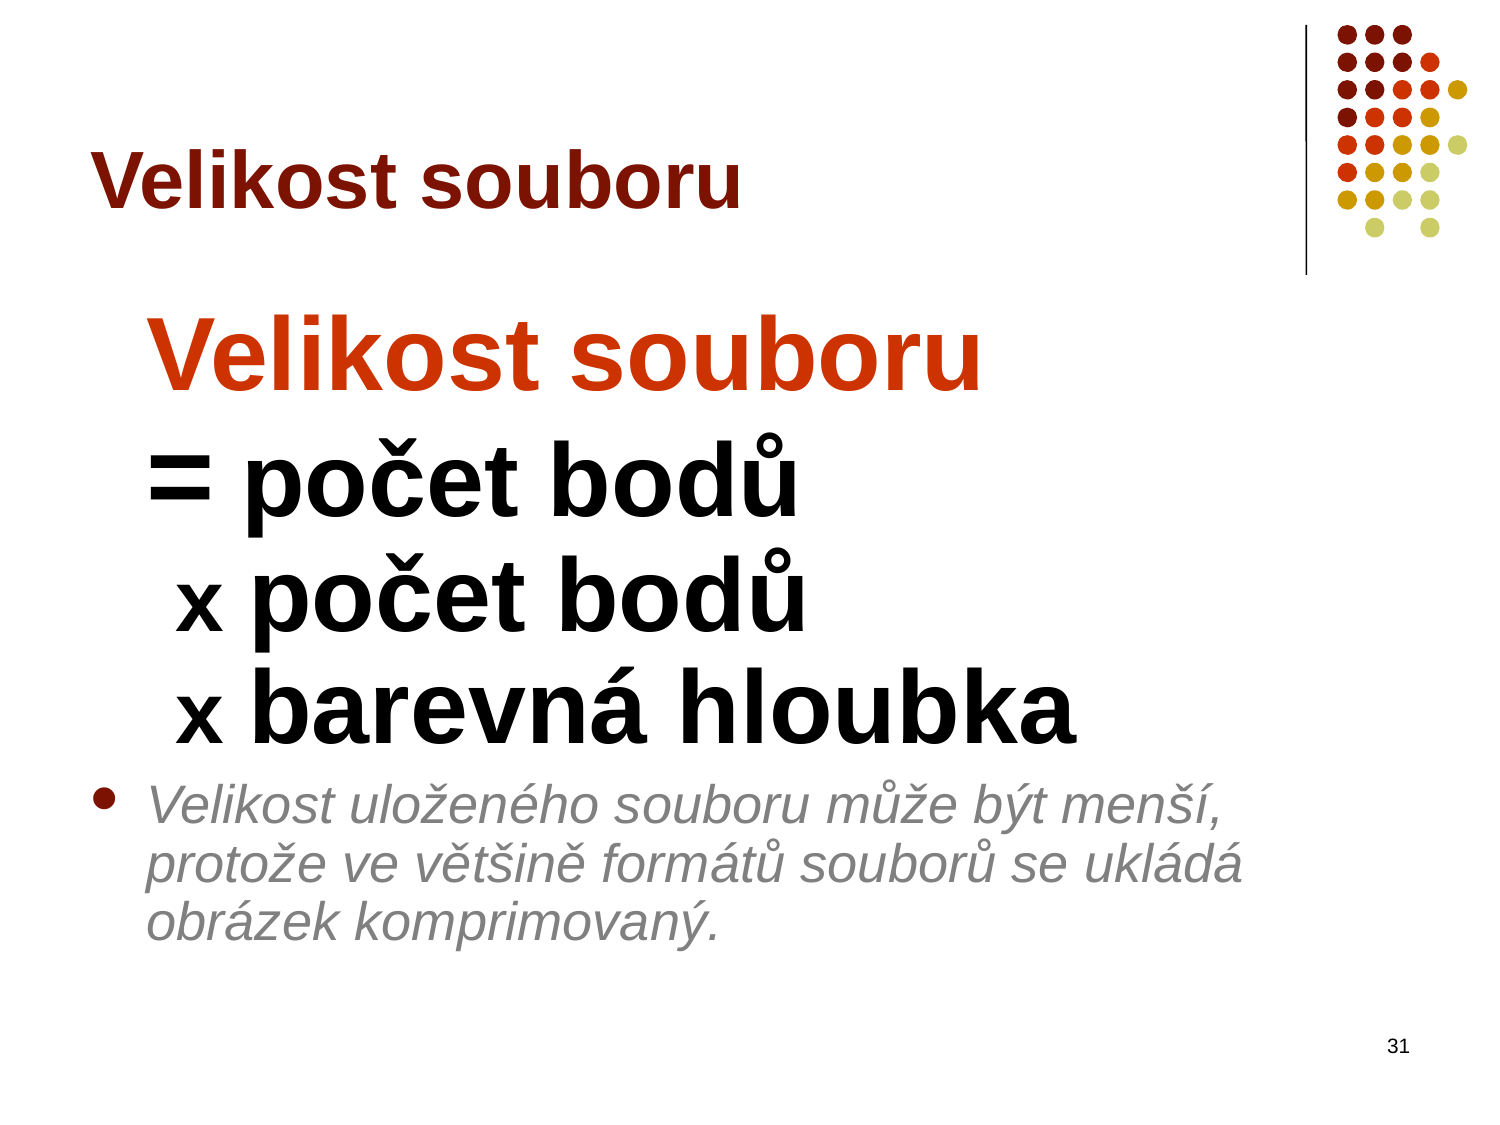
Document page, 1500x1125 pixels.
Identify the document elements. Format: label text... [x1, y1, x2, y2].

list Velikost souboru = počet bodů x počet bodů x barevná hloubka Velikost uloženého souboru může být menší, protože ve většině formátů souborů se ukládá obrázek komprimovaný. [75, 282, 1425, 1006]
title Velikost souboru [75, 20, 1313, 233]
slide_number 31 [1074, 1025, 1425, 1100]
